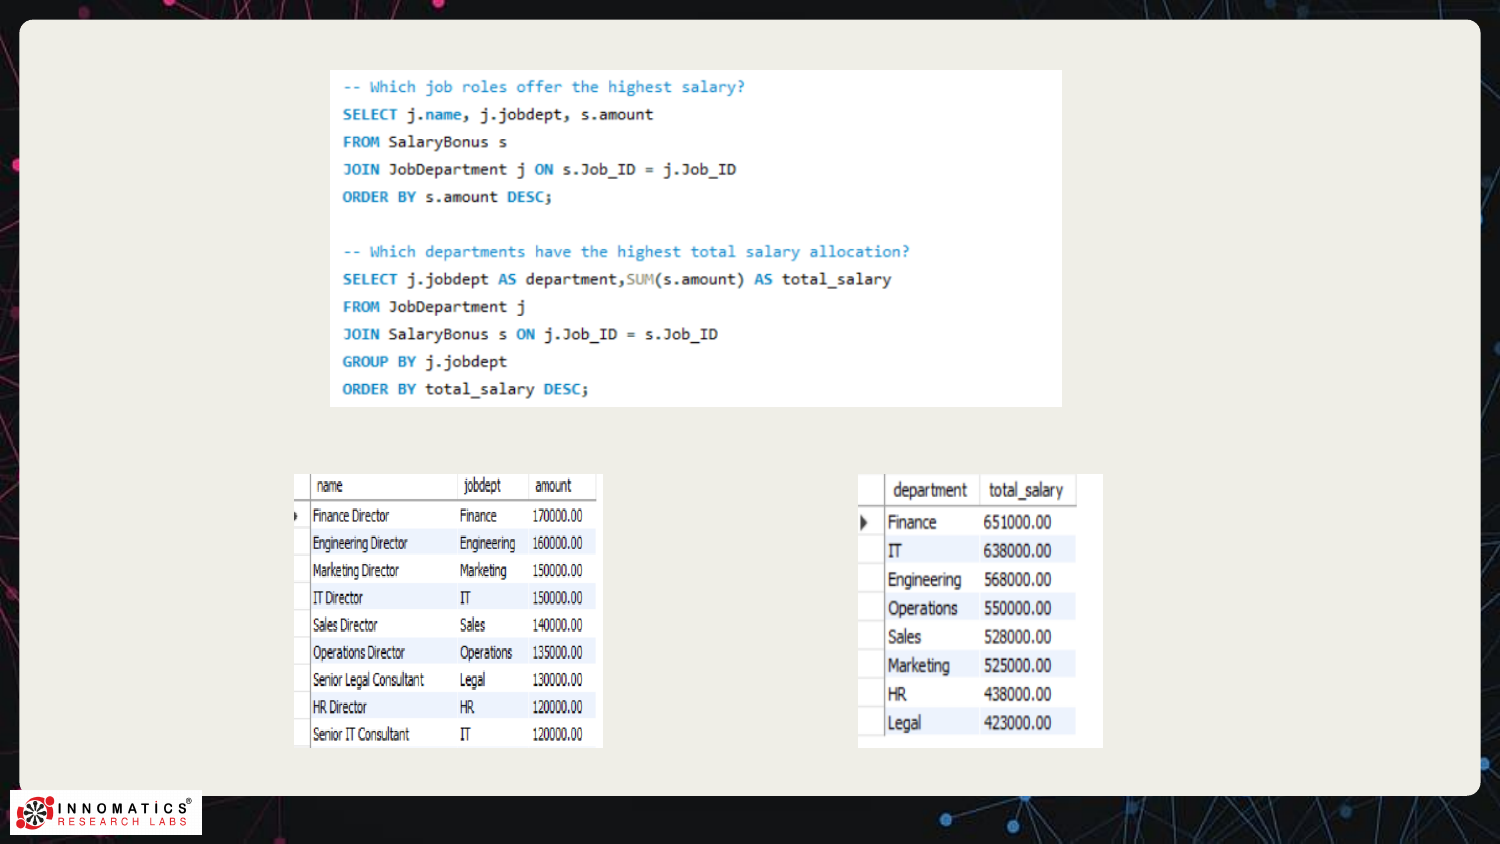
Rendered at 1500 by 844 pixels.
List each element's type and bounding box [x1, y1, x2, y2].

text_box [221, 795, 422, 844]
text_box [18, 795, 221, 844]
picture [294, 474, 603, 748]
picture [422, 796, 1279, 844]
picture [330, 70, 1062, 407]
text_box [1279, 795, 1482, 844]
picture [858, 474, 1103, 748]
picture [0, 0, 1500, 844]
